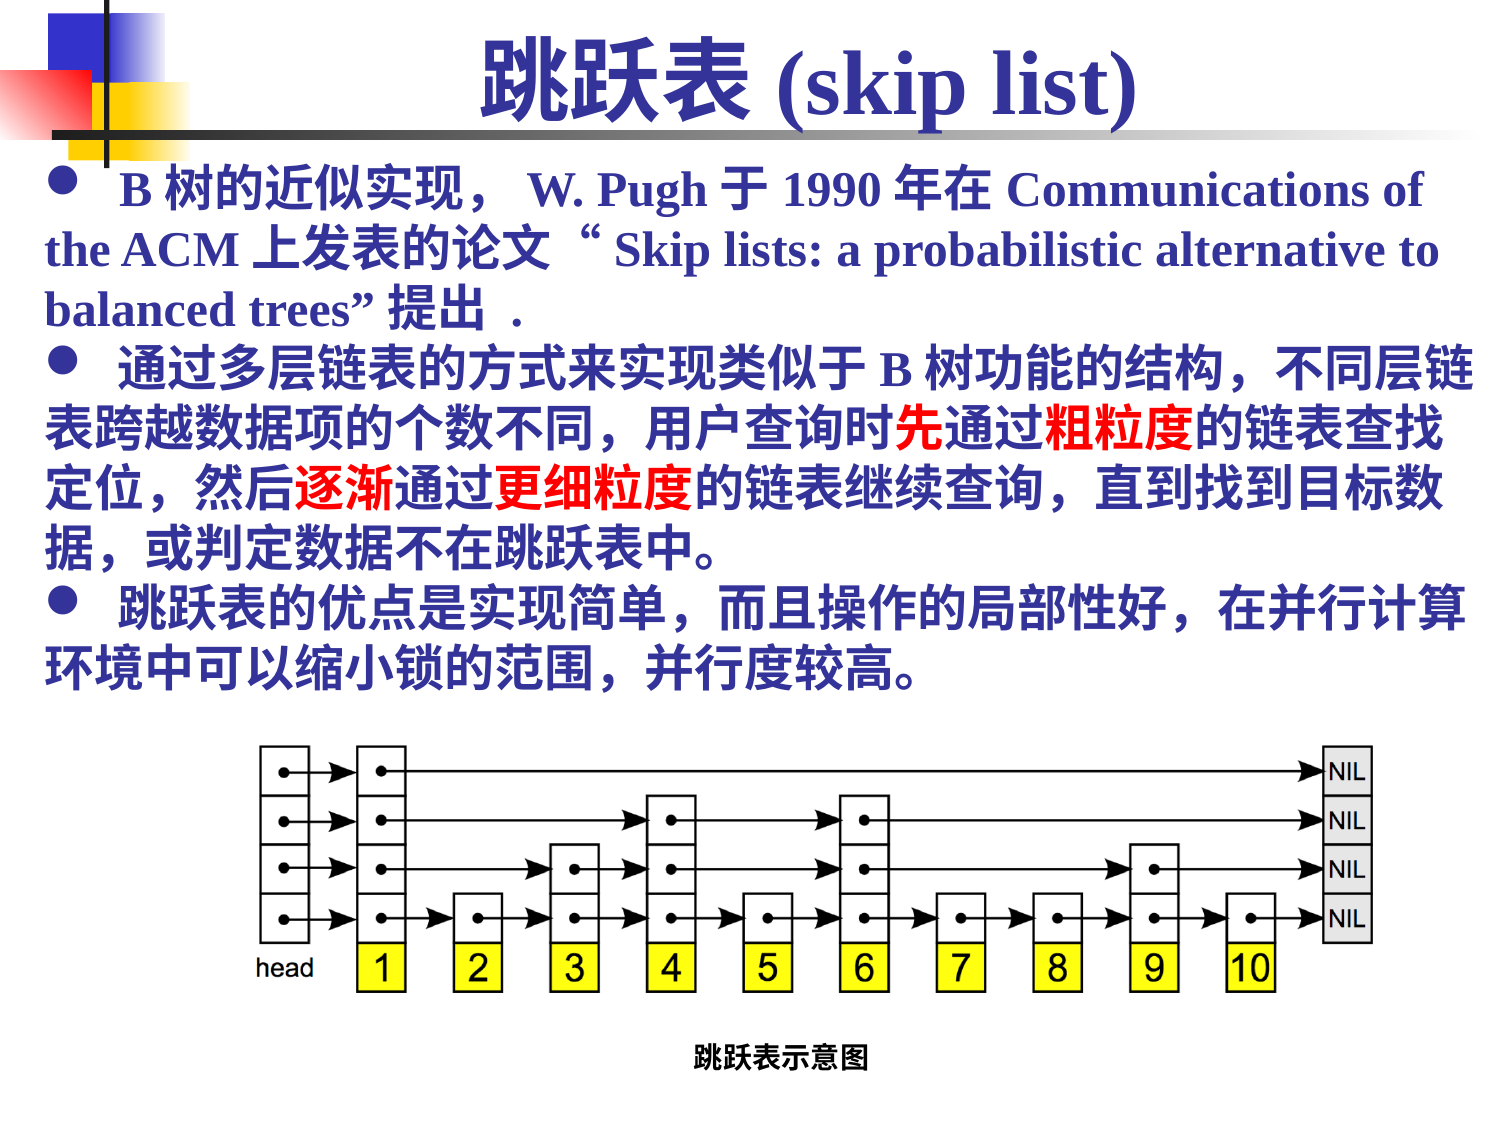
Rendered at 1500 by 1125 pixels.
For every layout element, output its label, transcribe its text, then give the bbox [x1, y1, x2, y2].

text_box B树的近似实现，W. Pugh于1990年在Communications of the ACM上发表的论文“Skip lists: a probabilistic alternative to balanced trees”提出 . 通过多层链表的方式来实现类似于B树功能的结构，不同层链表跨越数据项的个数不同，用户查询时先通过粗粒度的链表查找定位，然后逐渐通过更细粒度的链表继续查询，直到找到目标数据，或判定数据不在跳跃表中。 跳跃表的优点是实现简单，而且操作的局部性好，在并行计算环境中可以缩小锁的范围，并行度较高。 [29, 148, 1500, 824]
text_box 跳跃表示意图 [679, 1031, 915, 1082]
title 跳跃表(skip list) [147, 6, 1471, 142]
picture [253, 739, 1383, 1005]
